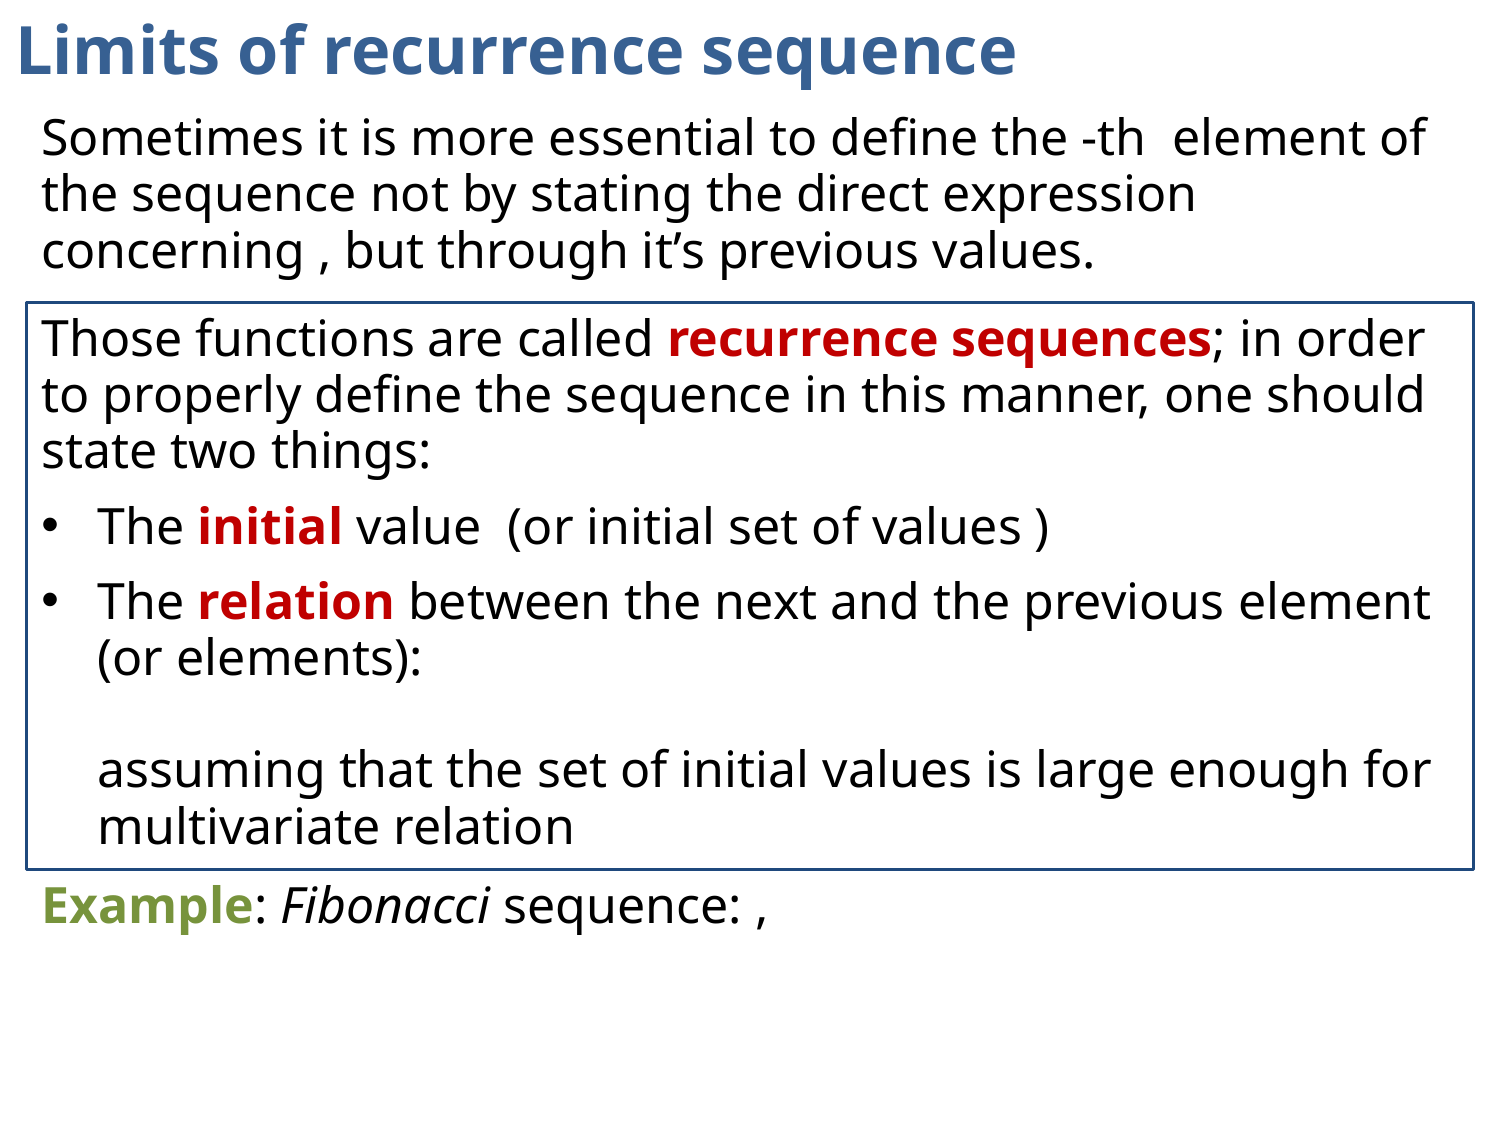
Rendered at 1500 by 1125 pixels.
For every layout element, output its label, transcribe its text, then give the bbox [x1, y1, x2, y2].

title Limits of recurrence sequence [0, 0, 1500, 102]
